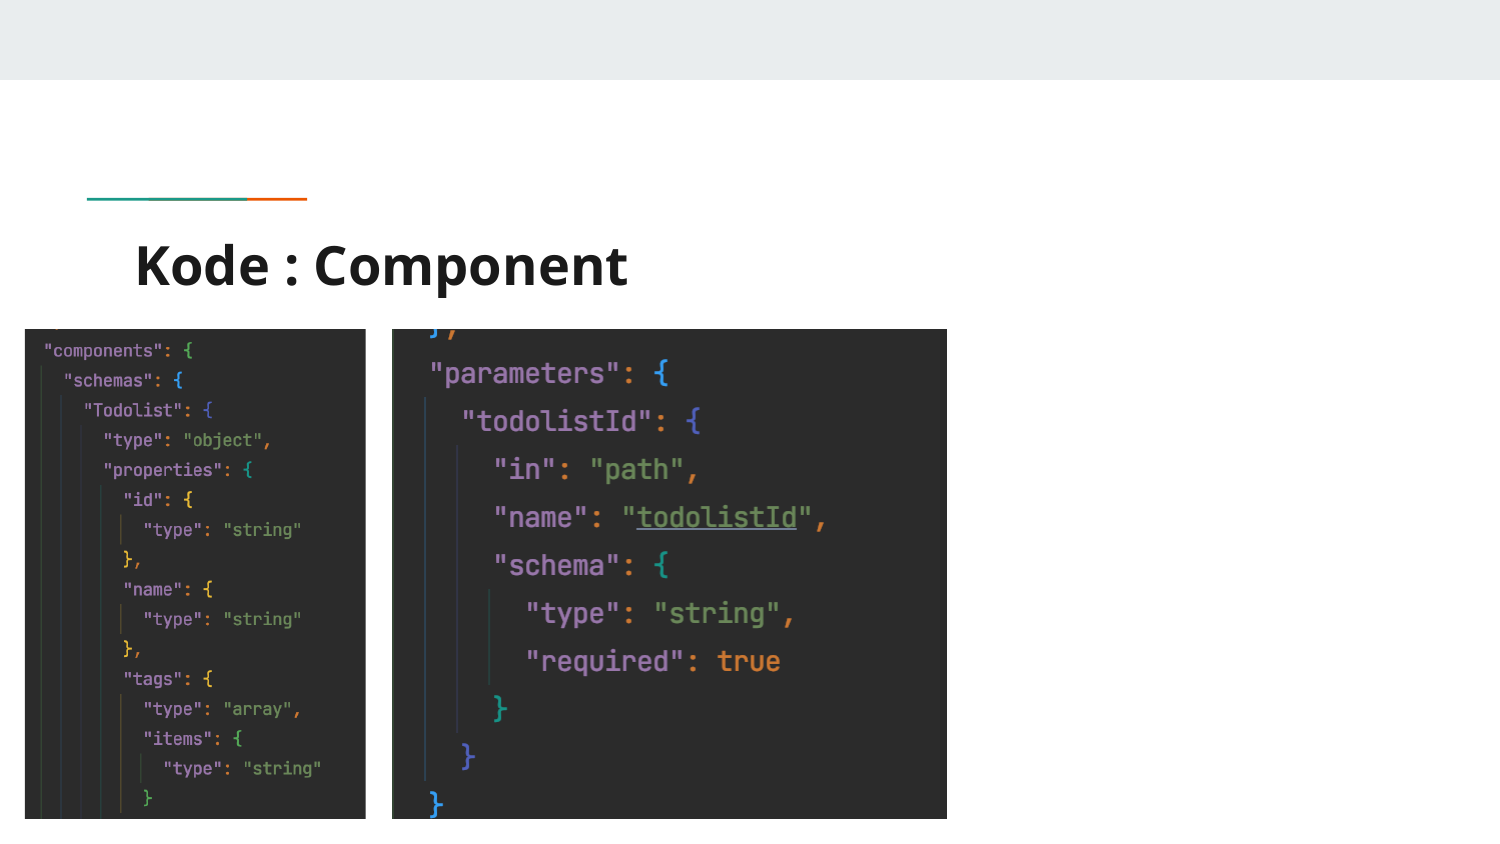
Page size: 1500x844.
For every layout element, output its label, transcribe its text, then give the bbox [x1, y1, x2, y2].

title Kode : Component [119, 216, 1381, 305]
picture [24, 328, 366, 819]
picture [392, 328, 947, 819]
